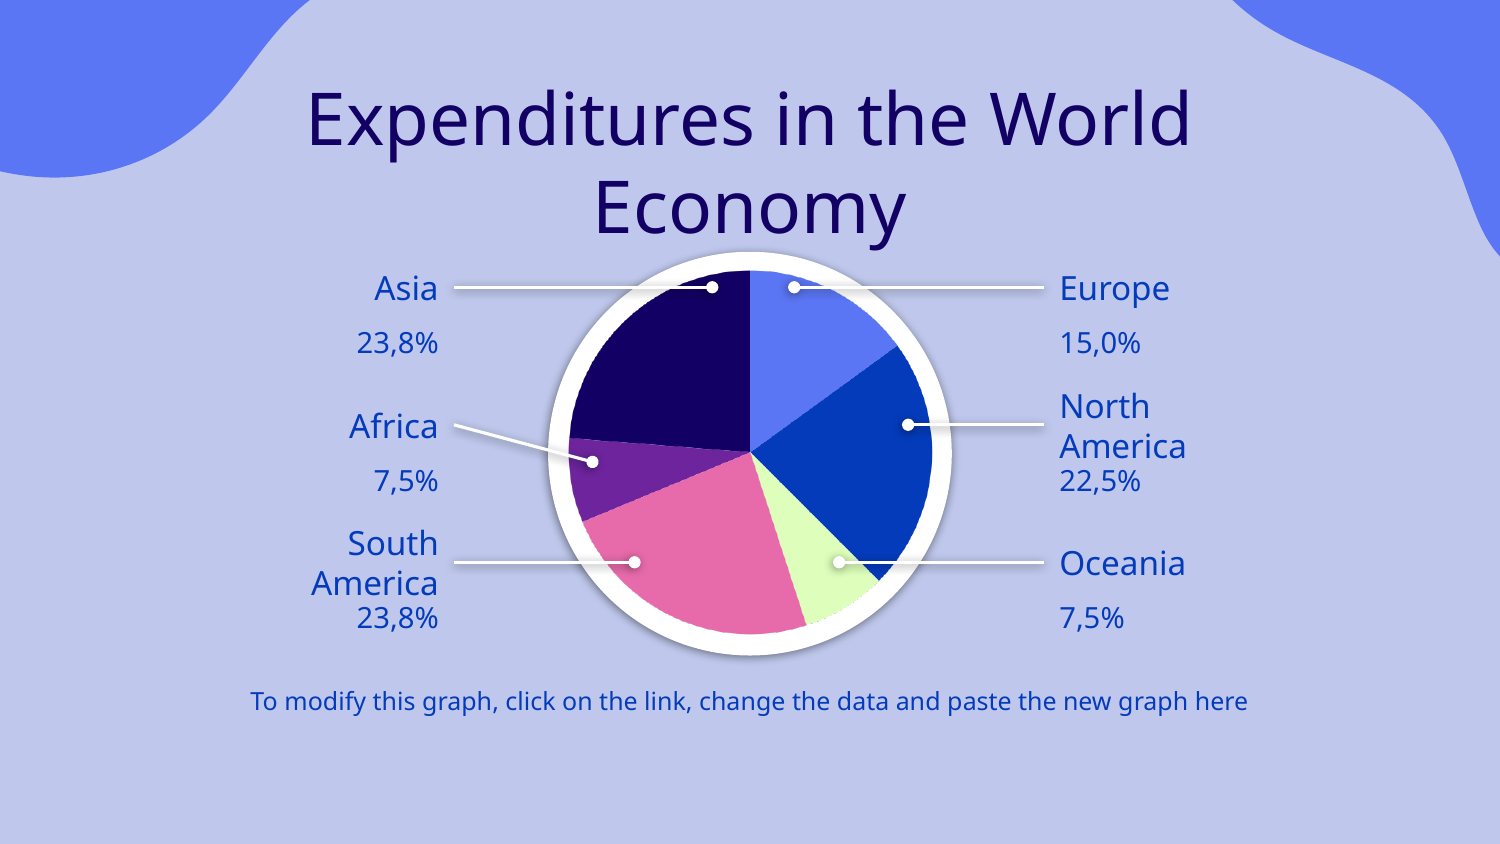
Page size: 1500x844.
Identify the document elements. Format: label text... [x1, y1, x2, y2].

list Africa [206, 397, 418, 453]
list South America [206, 535, 418, 590]
list 22,5% [1081, 453, 1292, 507]
list 23,8% [206, 590, 418, 644]
list Asia [206, 260, 418, 315]
list 23,8% [206, 315, 418, 369]
list 7,5% [1081, 590, 1292, 644]
list North America [1081, 397, 1292, 453]
list Oceania [1081, 535, 1292, 590]
title Expenditures in the World Economy [134, 113, 1366, 208]
list 15,0% [1081, 315, 1292, 369]
picture [423, 249, 1077, 654]
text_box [453, 424, 593, 463]
list Europe [1081, 260, 1292, 315]
list 7,5% [206, 453, 418, 507]
list To modify this graph, click on the link, change the data and paste the new graph here [134, 660, 1366, 741]
